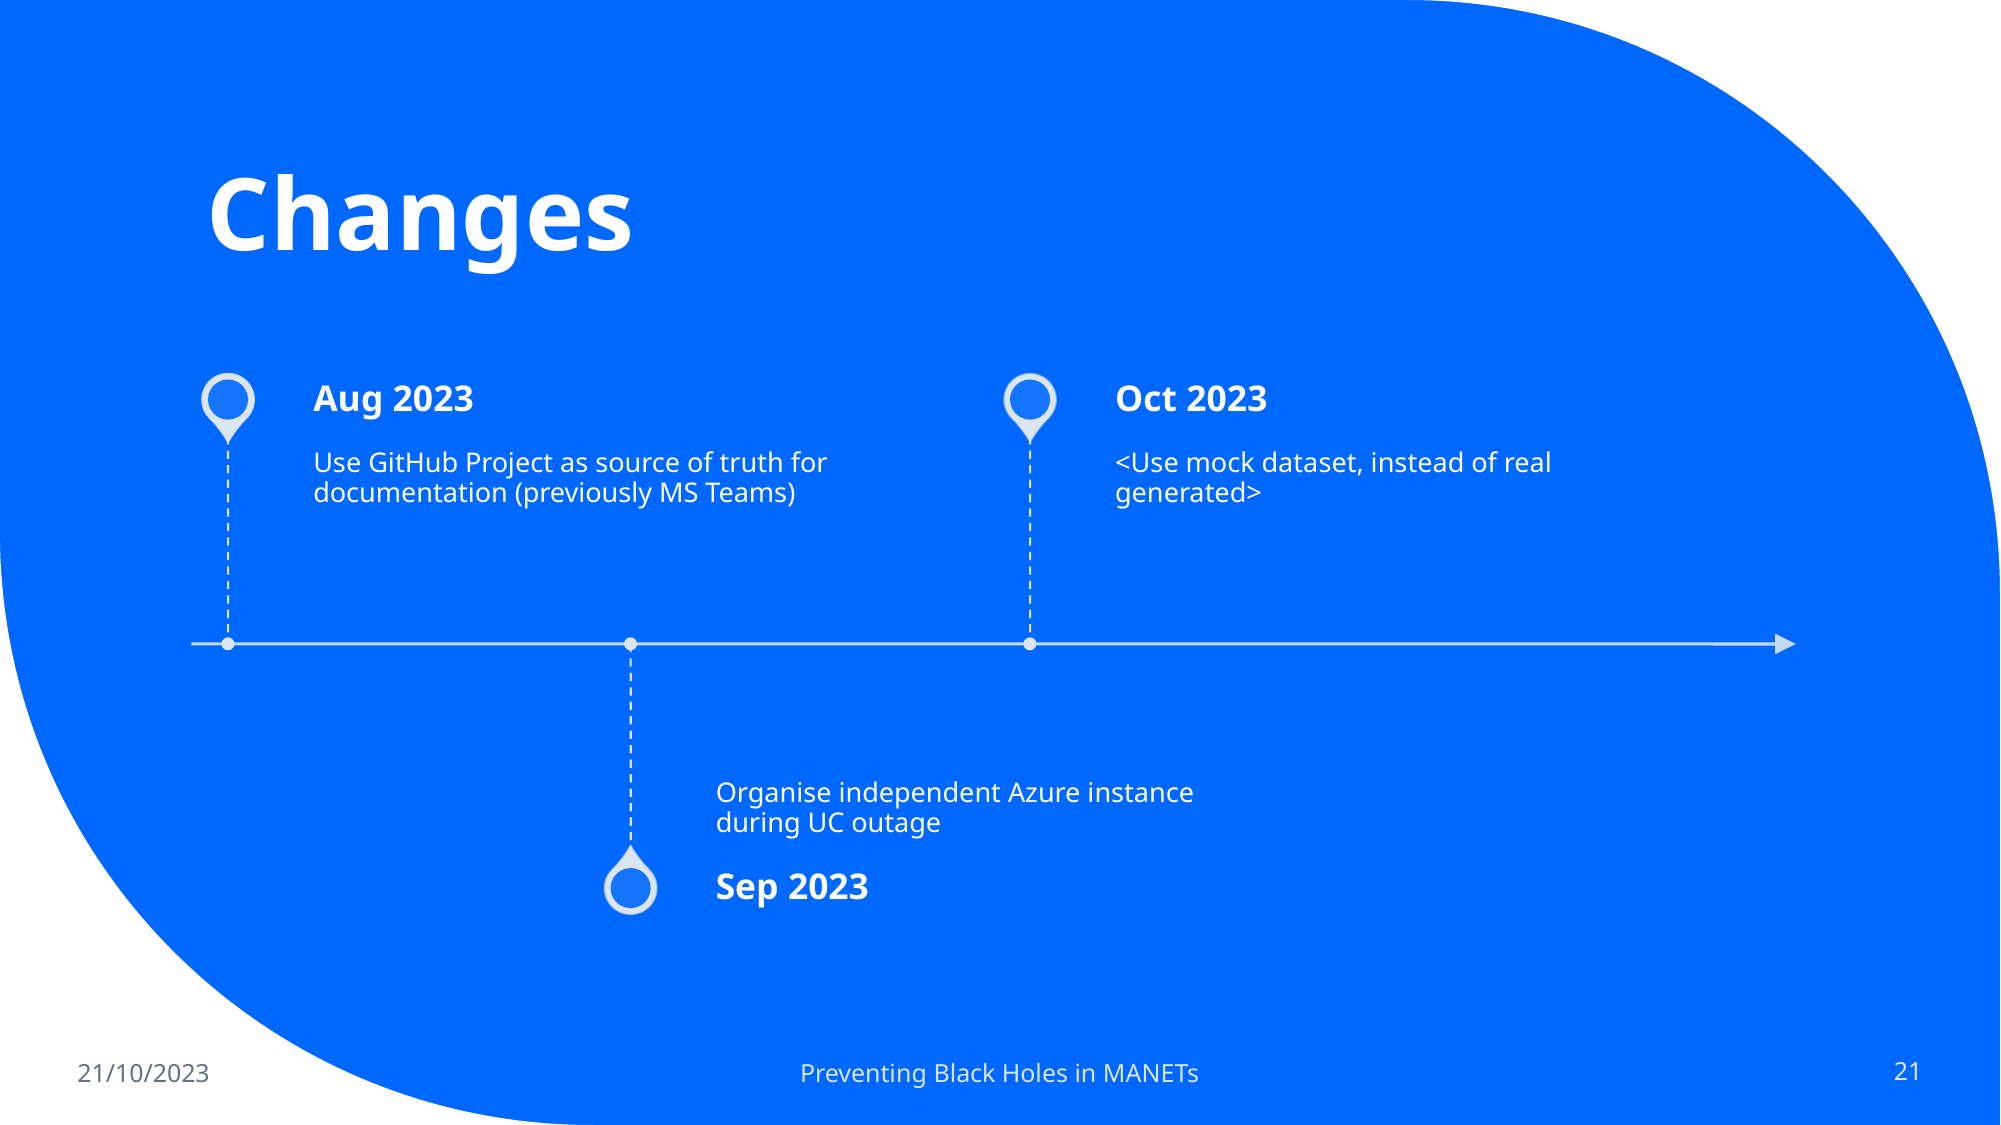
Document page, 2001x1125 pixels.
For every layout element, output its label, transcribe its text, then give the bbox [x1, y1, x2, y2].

footer Preventing Black Holes in MANETs [662, 1042, 1338, 1103]
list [191, 292, 1796, 995]
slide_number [62, 1042, 342, 1103]
slide_number 21 [1665, 1042, 1938, 1103]
title Changes [191, 0, 1796, 280]
